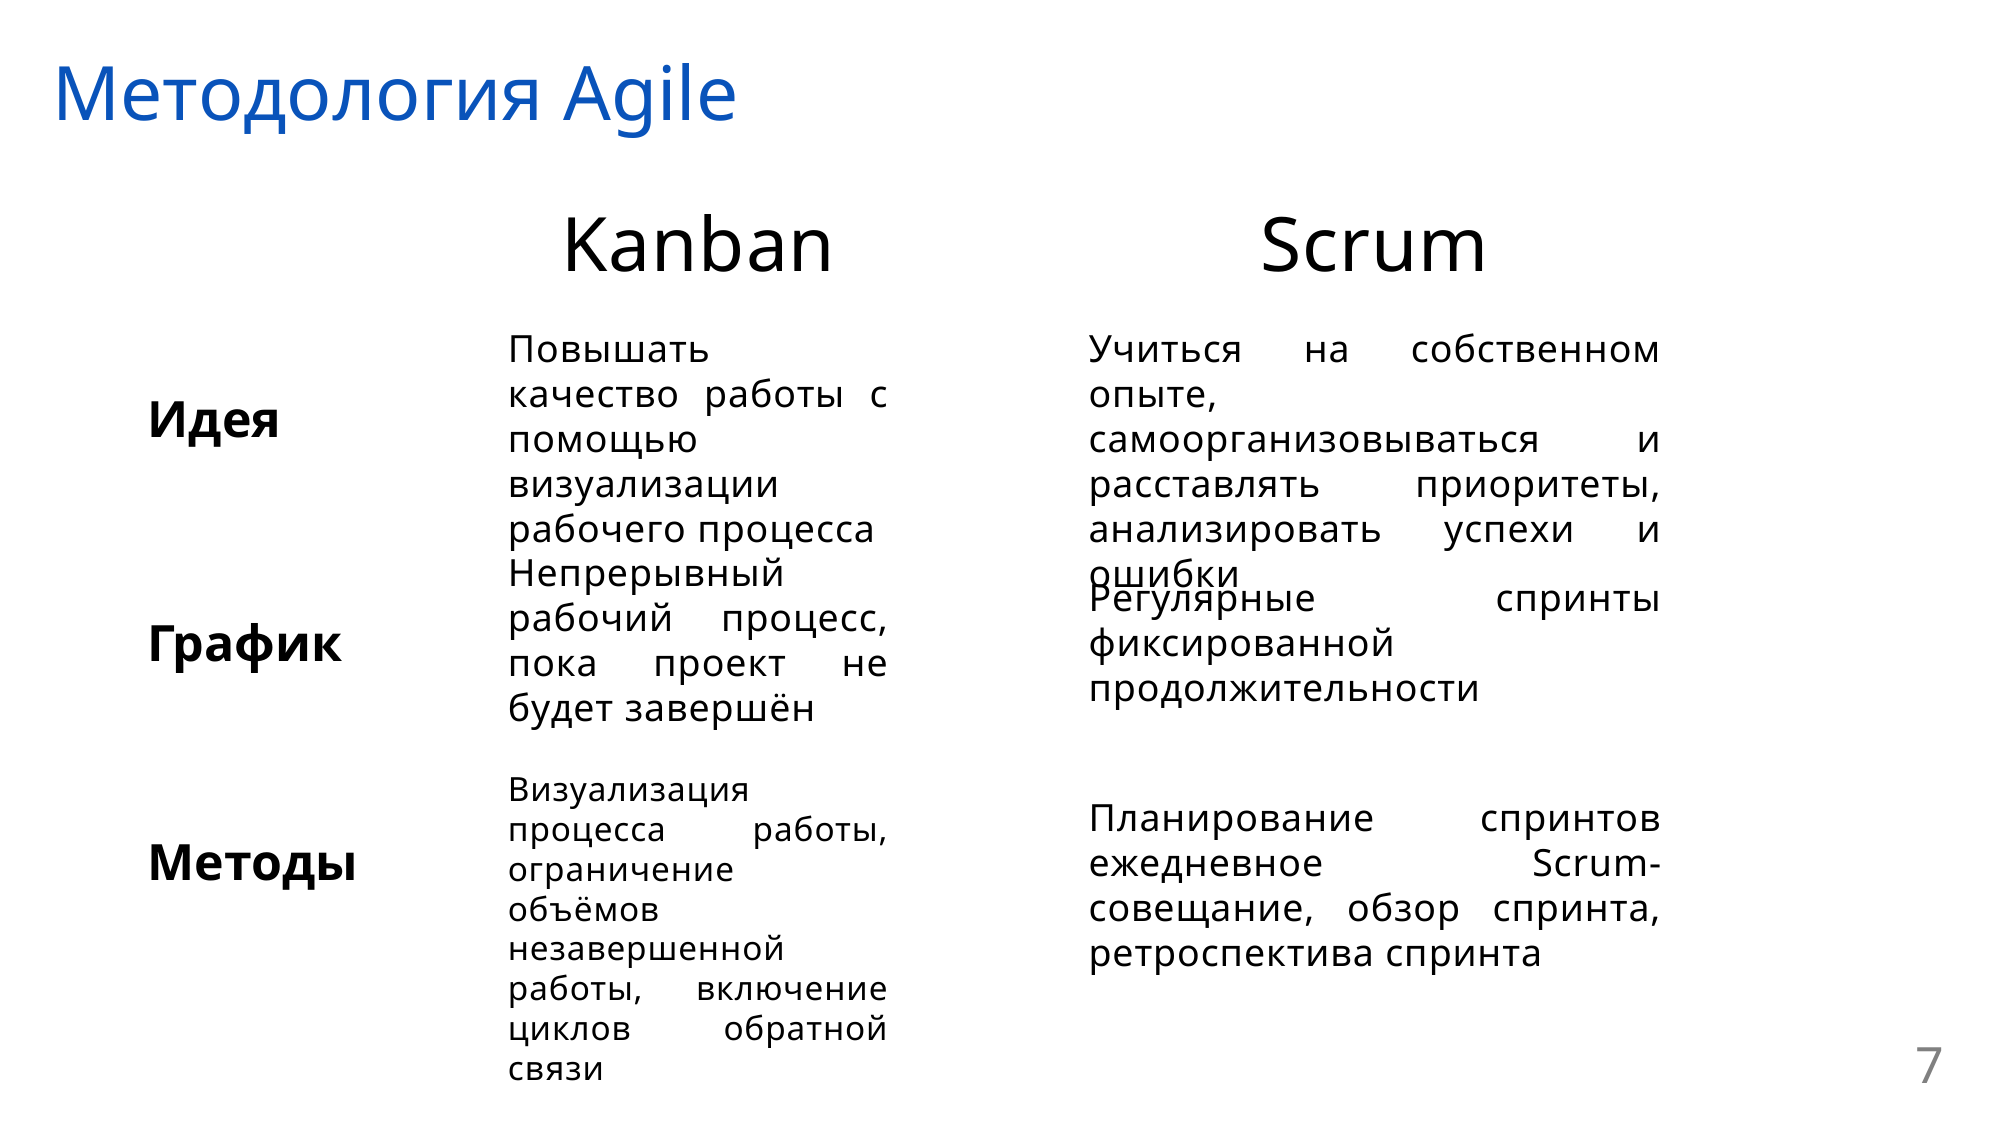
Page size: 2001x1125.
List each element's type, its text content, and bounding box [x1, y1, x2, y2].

text_box Непрерывный рабочий процесс, пока проект не будет завершён [493, 541, 904, 737]
text_box Учиться на собственном опыте, самоорганизовываться и расставлять приоритеты, анализировать успехи и ошибки [1073, 317, 1677, 566]
text_box Идея [132, 380, 407, 456]
text_box Повышать качество работы с помощью визуализации рабочего процесса [493, 317, 904, 541]
text_box 7 [1875, 1026, 1984, 1101]
text_box График [132, 604, 407, 680]
text_box Методология Agile [37, 38, 1282, 144]
text_box Методы [132, 823, 407, 899]
text_box Регулярные спринты фиксированной продолжительности [1073, 566, 1677, 717]
text_box Планирование спринтов ежедневное Scrum-совещание, обзор спринта, ретроспектива спринта [1073, 786, 1677, 981]
text_box Scrum [1185, 188, 1564, 294]
text_box Kanban [509, 188, 888, 294]
text_box Визуализация процесса работы, ограничение объёмов незавершенной работы, включение циклов обратной связи [493, 760, 904, 1095]
